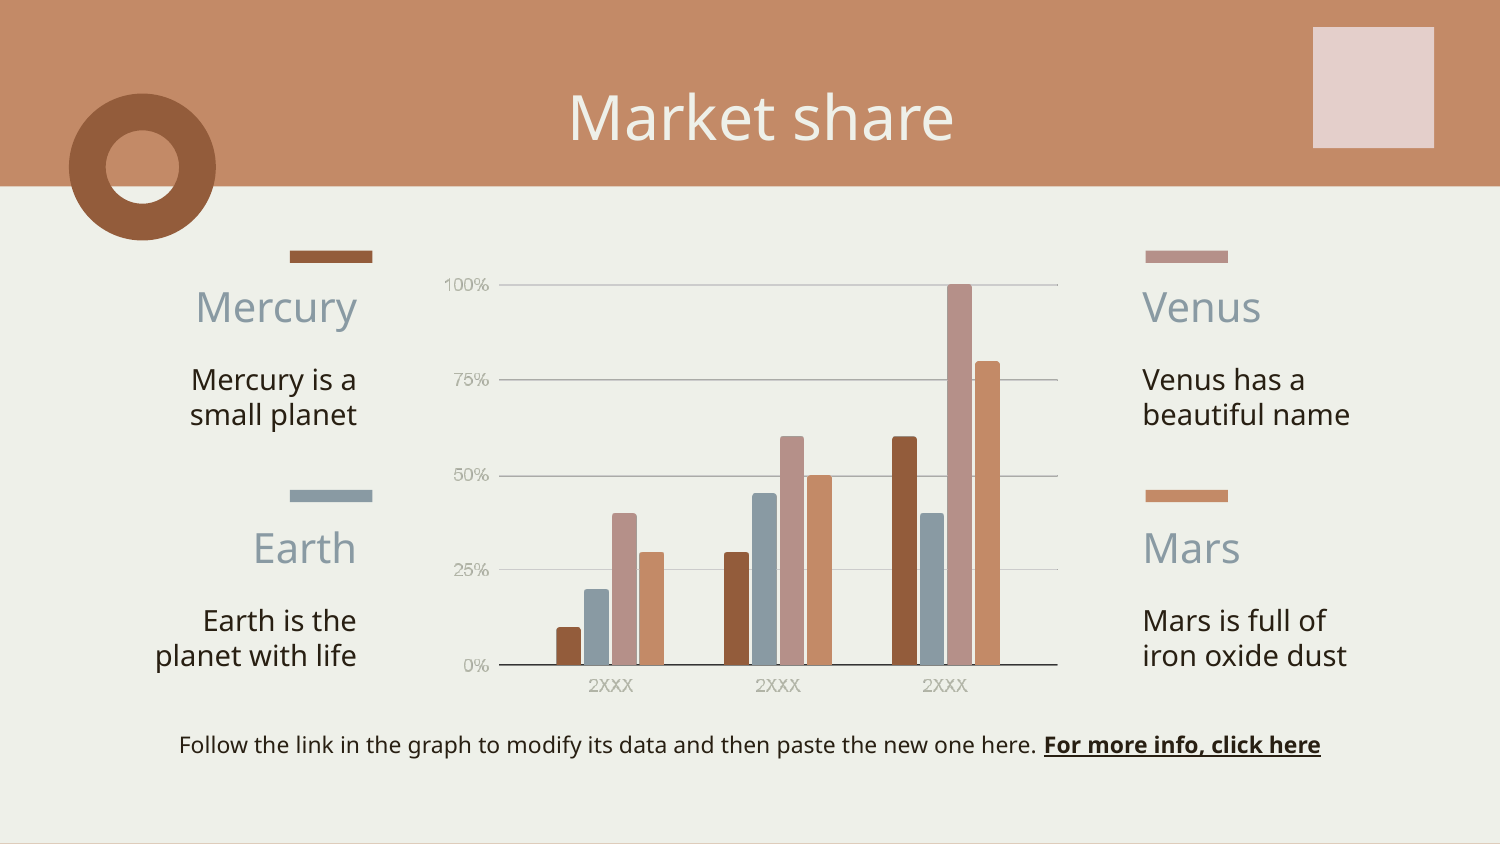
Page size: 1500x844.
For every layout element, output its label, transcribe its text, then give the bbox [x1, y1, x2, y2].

text_box [1313, 27, 1435, 149]
picture [419, 250, 1081, 720]
text_box Earth is the planet with life [117, 587, 373, 682]
text_box Follow the link in the graph to modify its data and then paste the new one here. For more info, click here [118, 731, 1382, 762]
text_box Mercury is a small planet [117, 346, 373, 441]
text_box [1145, 489, 1228, 503]
text_box Earth [117, 525, 373, 587]
text_box Venus [1127, 284, 1382, 346]
text_box Mercury [117, 284, 373, 346]
title Market share [123, 75, 1401, 154]
text_box [289, 489, 373, 503]
text_box Venus has a beautiful name [1127, 346, 1383, 441]
text_box [289, 250, 373, 263]
text_box Mars [1127, 525, 1382, 587]
text_box Mars is full of iron oxide dust [1127, 587, 1383, 682]
text_box [1145, 250, 1228, 263]
text_box [68, 93, 216, 241]
